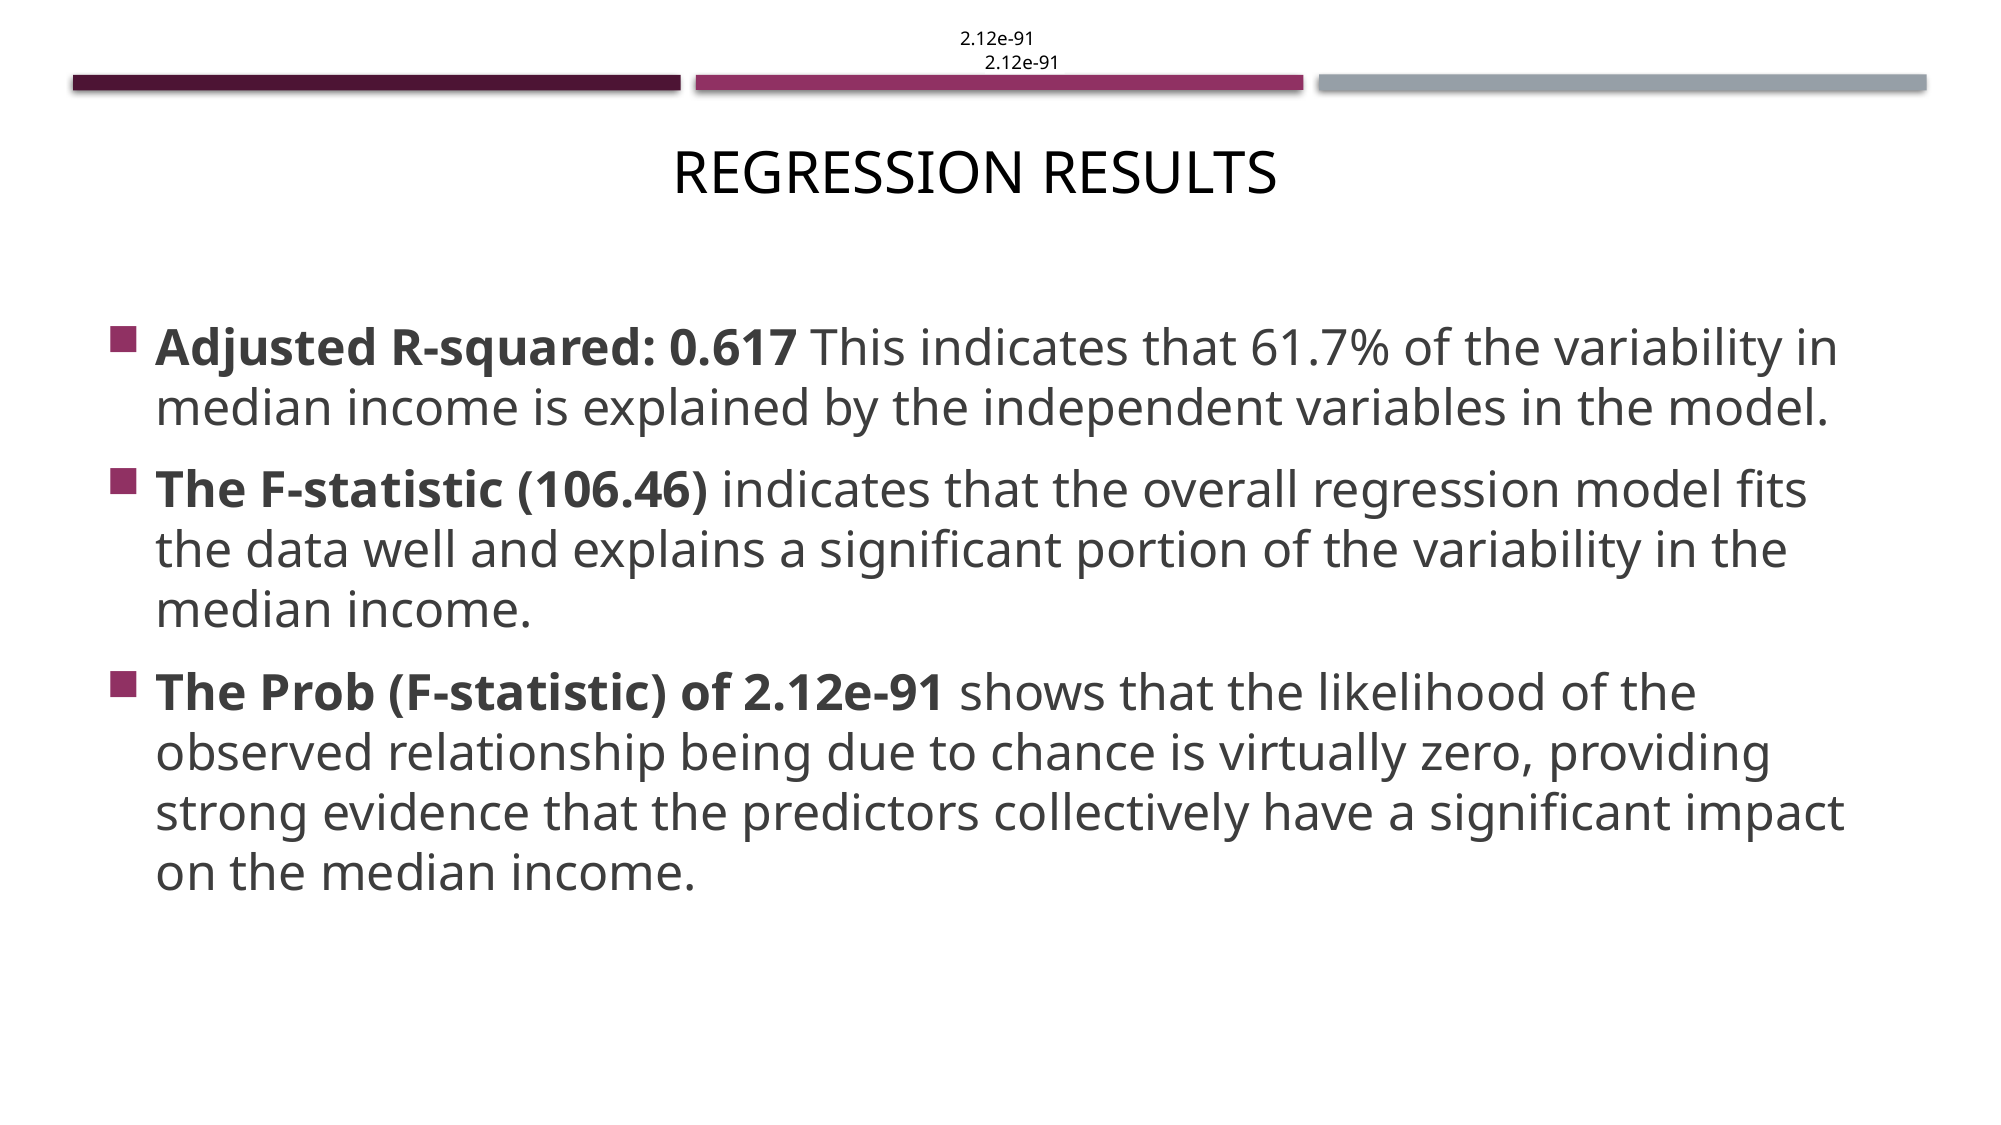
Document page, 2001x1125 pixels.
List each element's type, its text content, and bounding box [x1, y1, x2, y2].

text_box 2.12e-91 [960, 26, 1040, 49]
title Regression results [657, 79, 1343, 213]
list Adjusted R-squared: 0.617 This indicates that 61.7% of the variability in median income is explained by the independent variables in the model. The F-statistic (106.46) indicates that the overall regression model fits the data well and explains a significant portion of the variability in the median income. The Prob (F-statistic) of 2.12e-91 shows that the likelihood of the observed relationship being due to chance is virtually zero, providing strong evidence that the predictors collectively have a significant impact on the median income. [90, 254, 1905, 962]
text_box 2.12e-91 [985, 51, 1065, 74]
